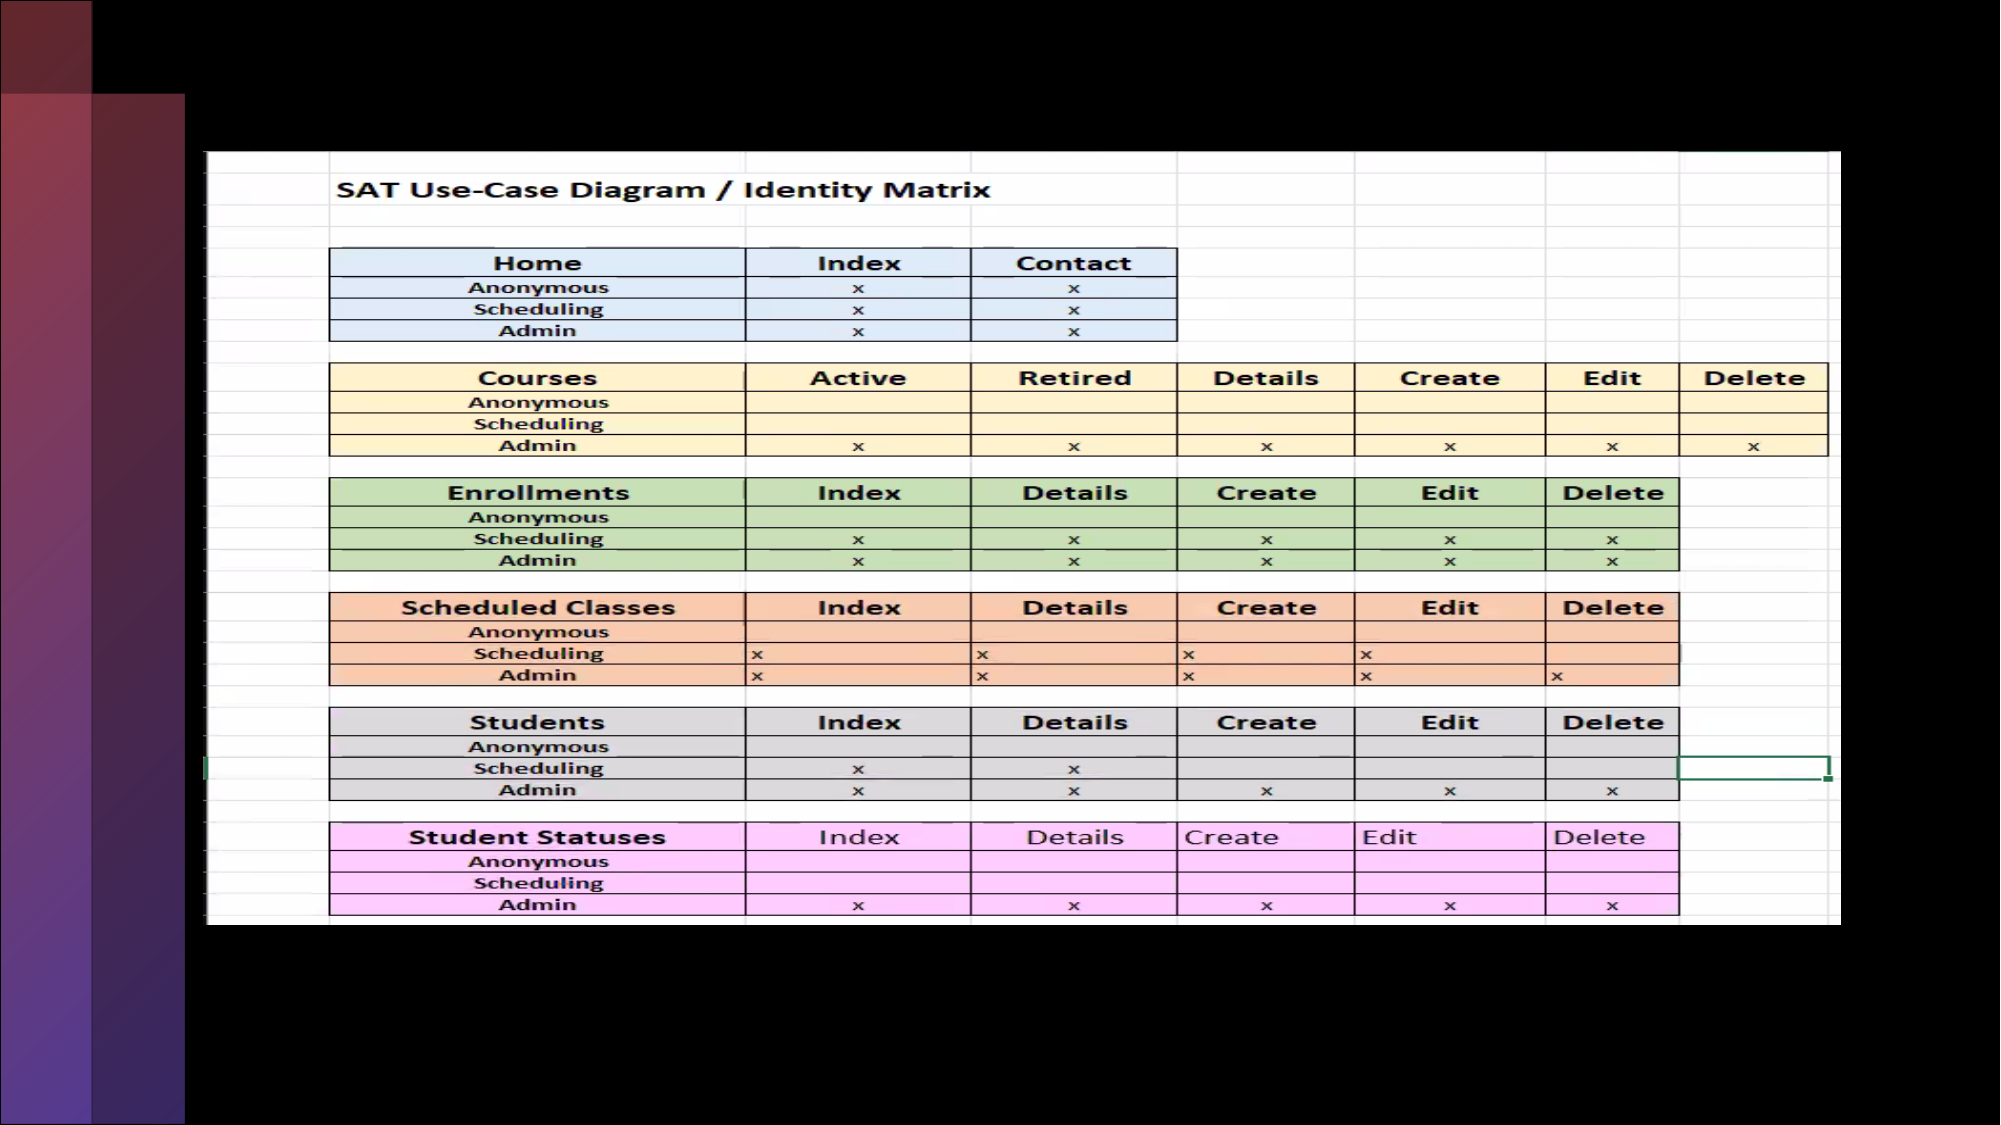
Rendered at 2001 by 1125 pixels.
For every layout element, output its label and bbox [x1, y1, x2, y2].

list [203, 151, 1841, 926]
